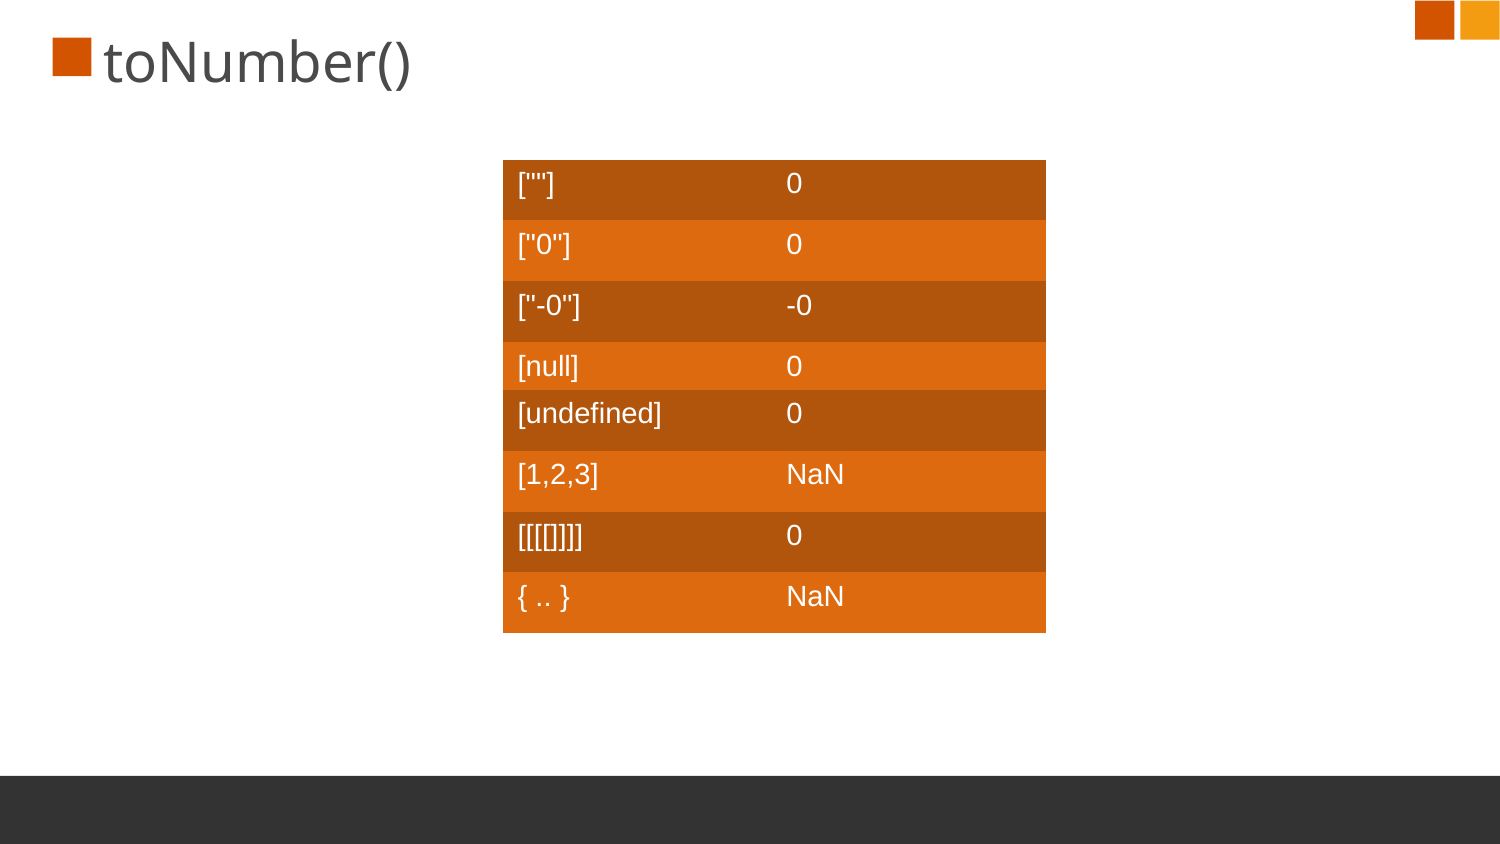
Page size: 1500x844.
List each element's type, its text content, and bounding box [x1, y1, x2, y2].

table_cell 0 [772, 512, 1046, 572]
table_cell [undefined] [503, 390, 772, 451]
table_cell NaN [772, 572, 1046, 633]
table_header [""] [503, 160, 772, 220]
table_cell 0 [772, 390, 1046, 451]
table_header 0 [772, 160, 1046, 220]
table_cell { .. } [503, 572, 772, 633]
table_cell [null] [503, 342, 772, 390]
table_cell -0 [772, 281, 1046, 342]
table_cell [1,2,3] [503, 451, 772, 512]
table_cell [[[[]]]] [503, 512, 772, 572]
table_cell NaN [772, 451, 1046, 512]
table_cell ["0"] [503, 220, 772, 281]
table_cell ["-0"] [503, 281, 772, 342]
table_cell 0 [772, 220, 1046, 281]
title toNumber() [94, 17, 1381, 107]
table_cell 0 [772, 342, 1046, 390]
